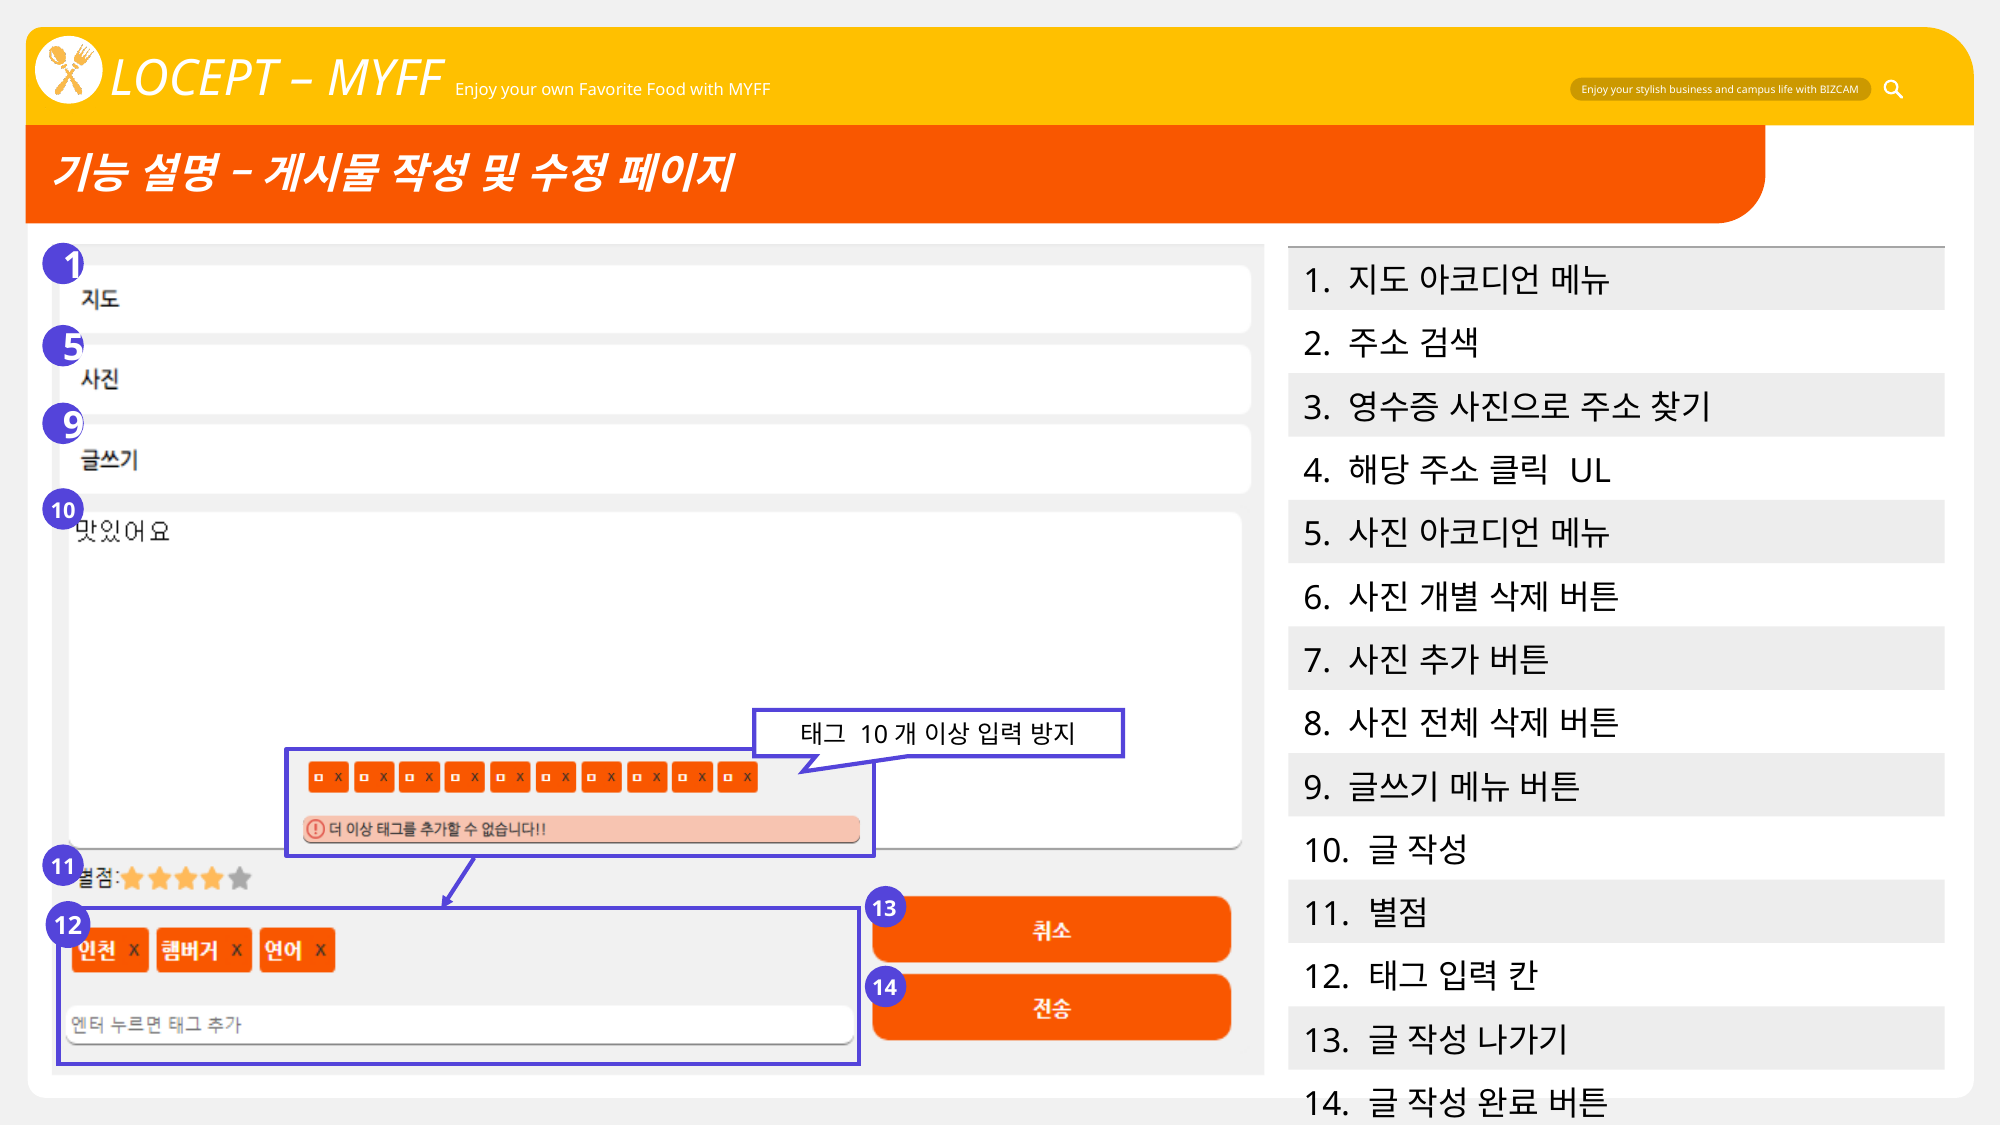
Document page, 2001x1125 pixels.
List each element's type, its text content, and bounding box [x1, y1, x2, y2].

table_cell 5. 사진 아코디언 메뉴 [1288, 500, 1945, 563]
table_cell 10. 글 작성 [1288, 816, 1945, 880]
text_box 12 [44, 907, 51, 942]
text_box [441, 857, 475, 909]
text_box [35, 844, 101, 887]
table_cell 4. 해당 주소 클릭 UL [1288, 437, 1945, 500]
table_header 1. 지도 아코디언 메뉴 [1288, 248, 1945, 310]
table_cell 9. 글쓰기 메뉴 버튼 [1288, 753, 1945, 816]
table_cell 3. 영수증 사진으로 주소 찾기 [1288, 373, 1945, 437]
picture [51, 244, 1265, 1077]
table_cell 11. 별점 [1288, 880, 1945, 943]
table_cell 8. 사진 전체 삭제 버튼 [1288, 690, 1945, 753]
table_cell 14. 글 작성 완료 버튼 [1288, 1070, 1945, 1125]
text_box 9 [41, 405, 51, 442]
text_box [35, 488, 101, 532]
table_cell 12. 태그 입력 칸 [1288, 943, 1945, 1006]
list 기능 설명 – 게시물 작성 및 수정 페이지 [35, 125, 1180, 220]
text_box 1 [41, 245, 51, 282]
table_cell 7. 사진 추가 버튼 [1288, 626, 1945, 690]
table_cell 6. 사진 개별 삭제 버튼 [1288, 563, 1945, 626]
table_cell 13. 글 작성 나가기 [1288, 1006, 1945, 1070]
table_cell 2. 주소 검색 [1288, 310, 1945, 373]
picture [15, 27, 123, 133]
text_box 5 [41, 327, 51, 364]
